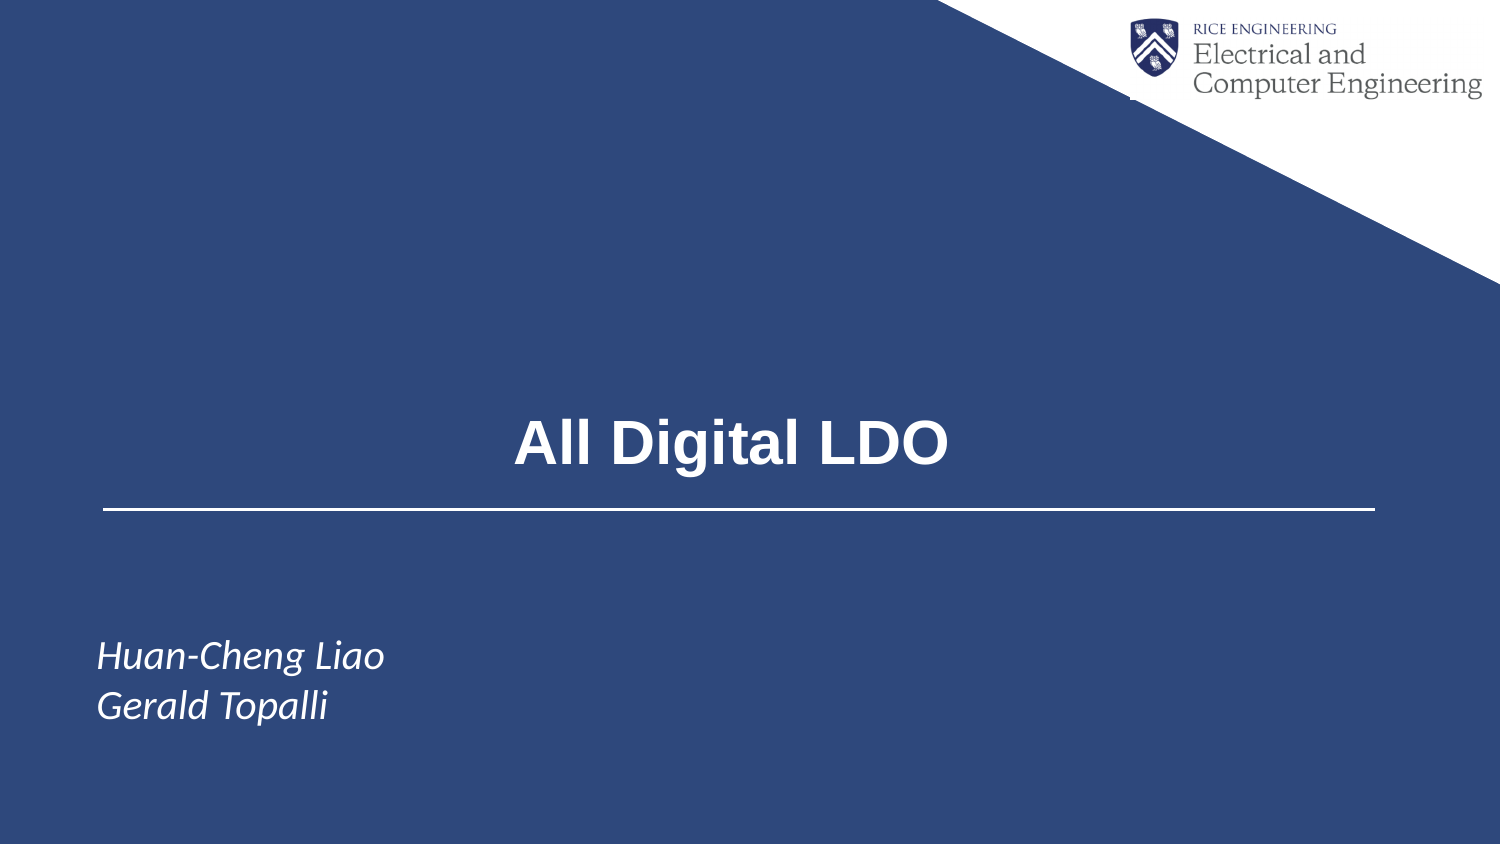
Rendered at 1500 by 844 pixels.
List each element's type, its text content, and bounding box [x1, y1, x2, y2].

picture [1130, 17, 1484, 100]
text_box All Digital LDO [74, 233, 1390, 485]
text_box Huan-Cheng Liao Gerald Topalli [81, 534, 1375, 785]
text_box [937, 0, 1500, 285]
